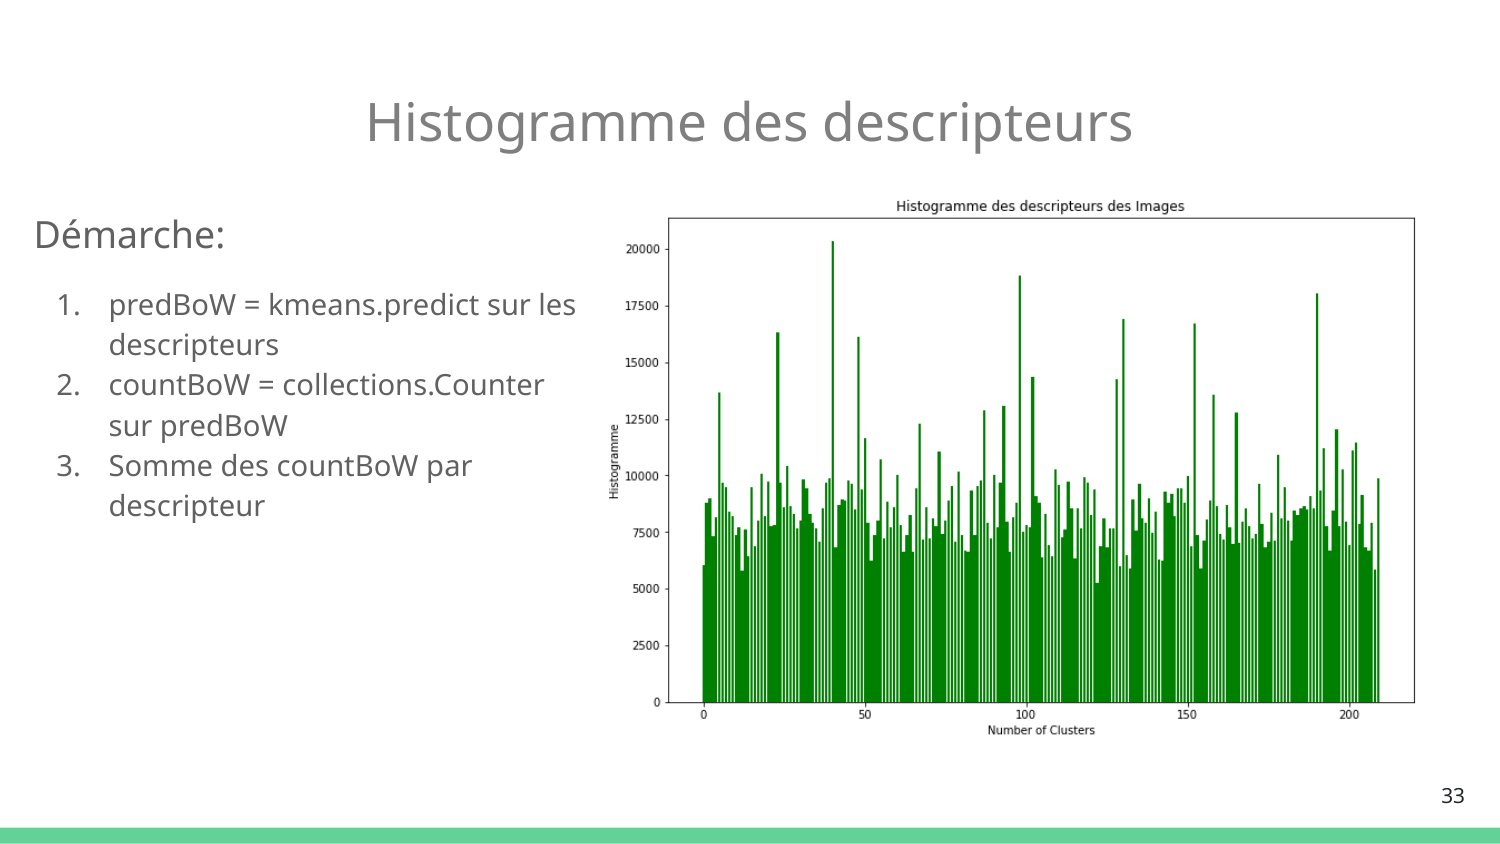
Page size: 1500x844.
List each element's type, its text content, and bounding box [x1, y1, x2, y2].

list Démarche: predBoW = kmeans.predict sur les descripteurs countBoW = collections.Counter sur predBoW Somme des countBoW par descripteur [18, 189, 599, 750]
picture [598, 191, 1424, 741]
title Histogramme des descripteurs [51, 72, 1449, 167]
slide_number ‹#› [1389, 764, 1480, 830]
